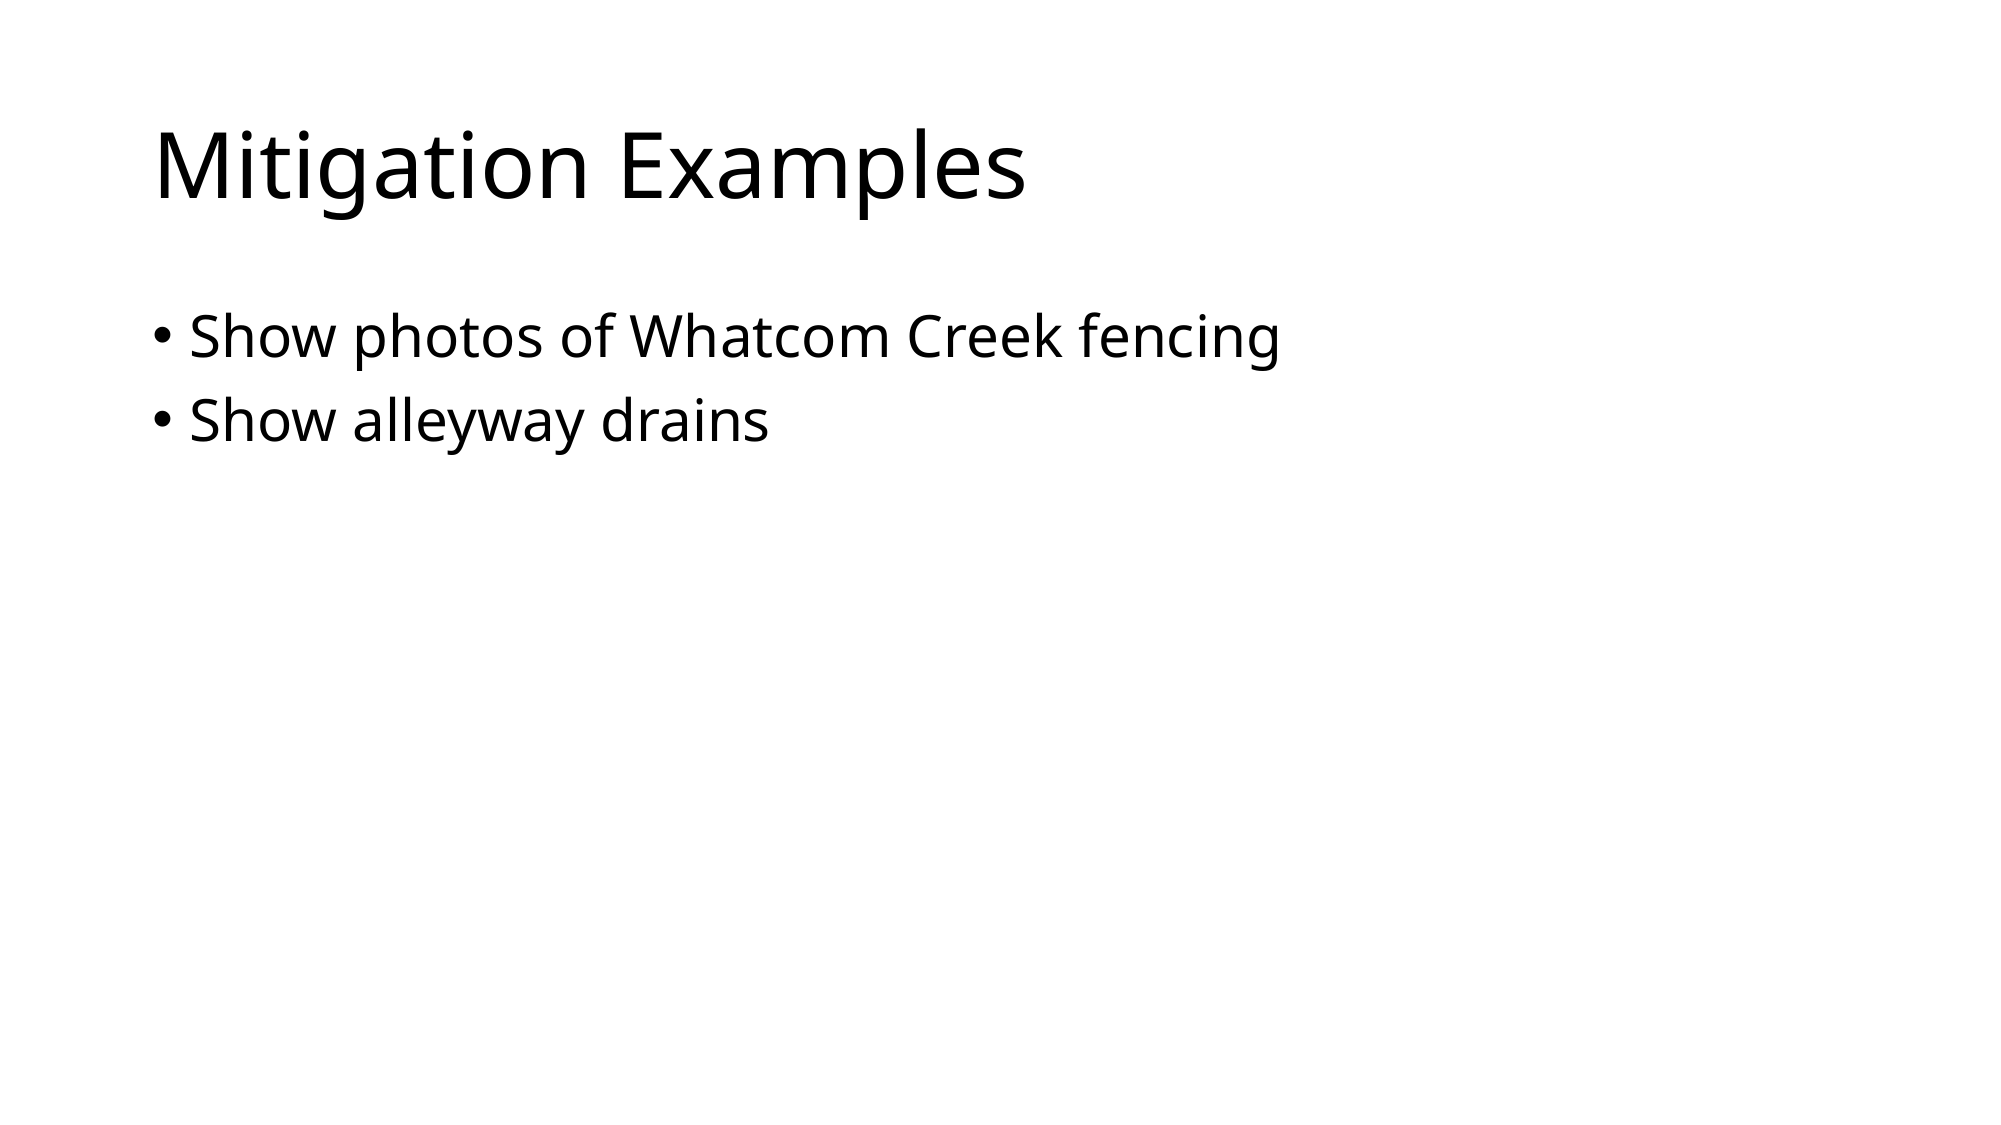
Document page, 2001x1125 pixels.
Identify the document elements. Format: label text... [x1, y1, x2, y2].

title Mitigation Examples [137, 59, 1863, 278]
list Show photos of Whatcom Creek fencing Show alleyway drains [137, 299, 1863, 1014]
